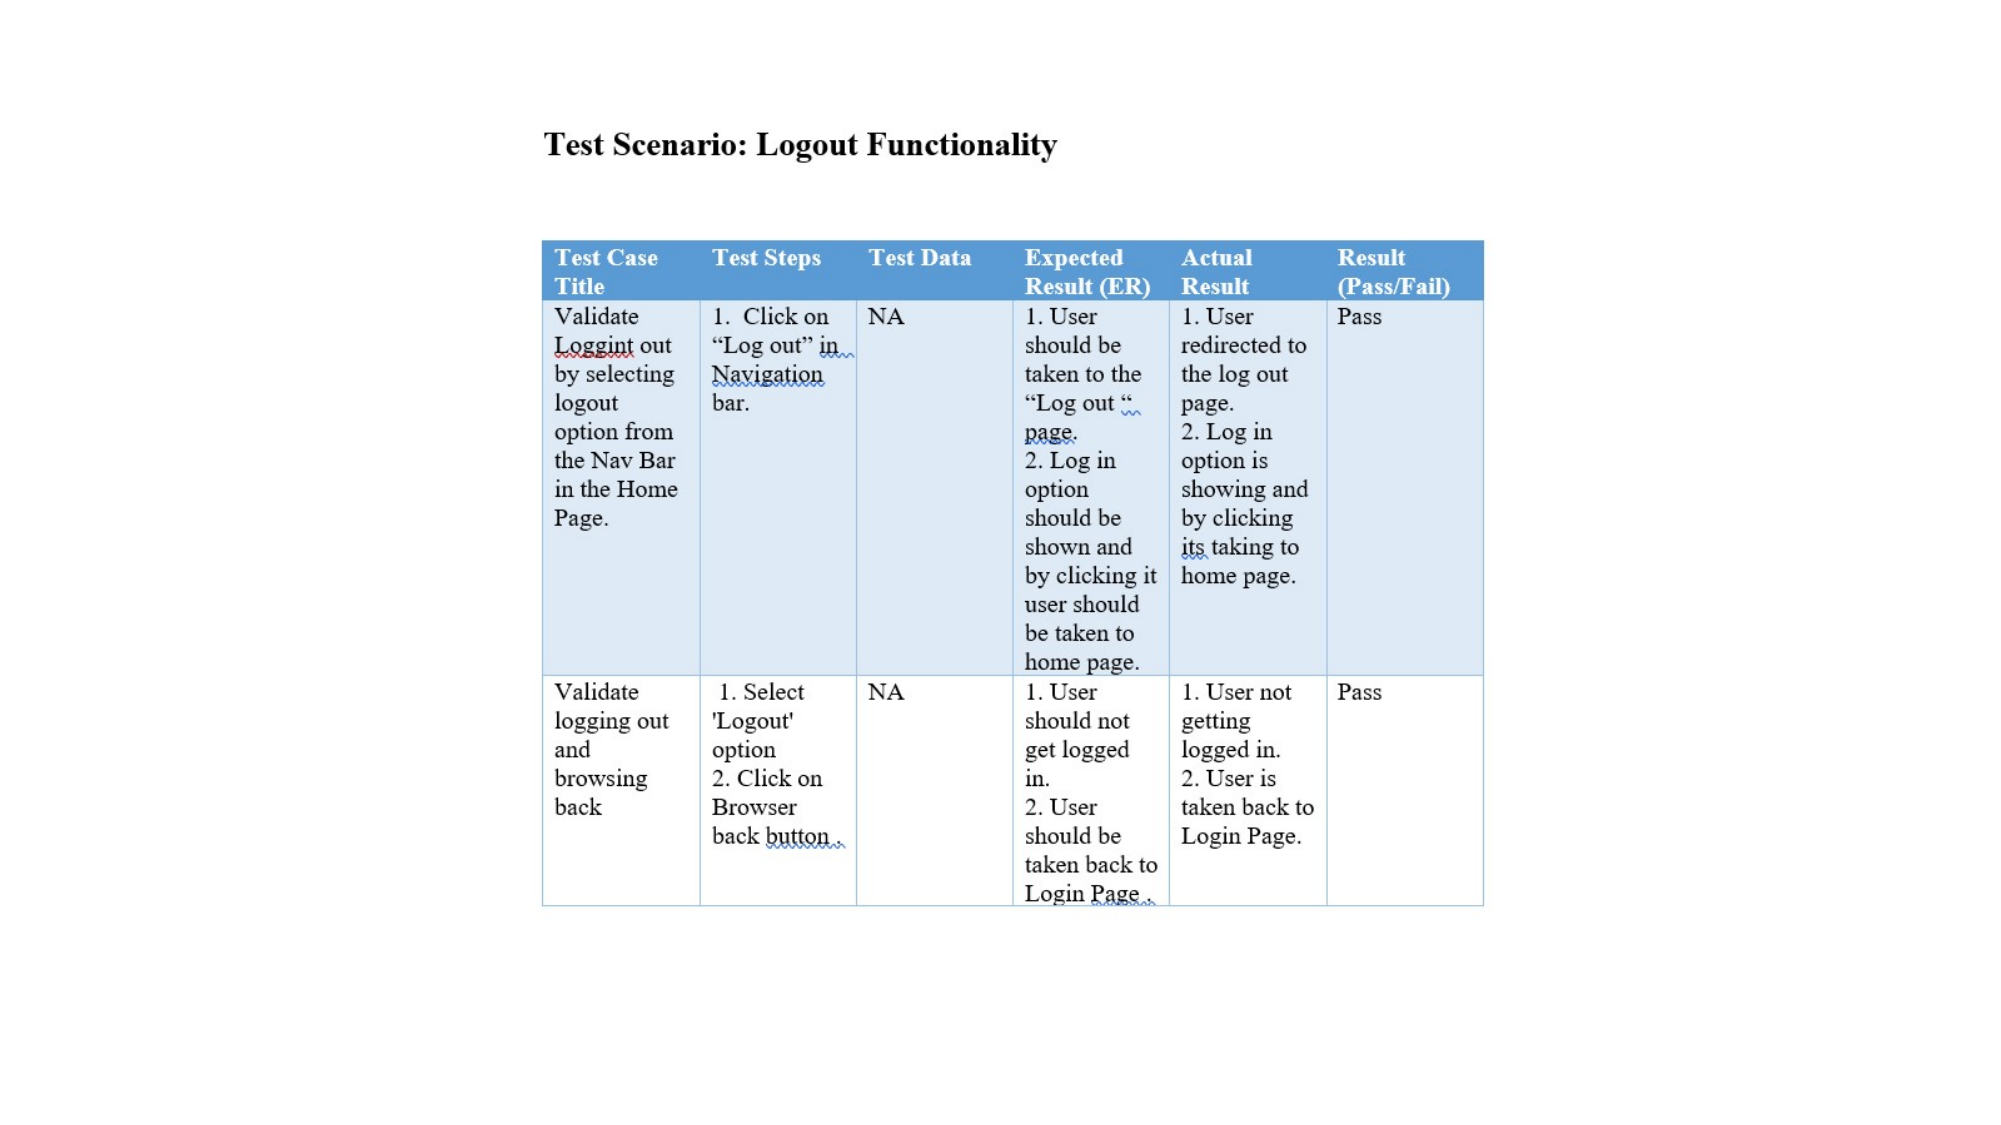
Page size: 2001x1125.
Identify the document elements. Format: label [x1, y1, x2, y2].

picture [532, 119, 1523, 934]
